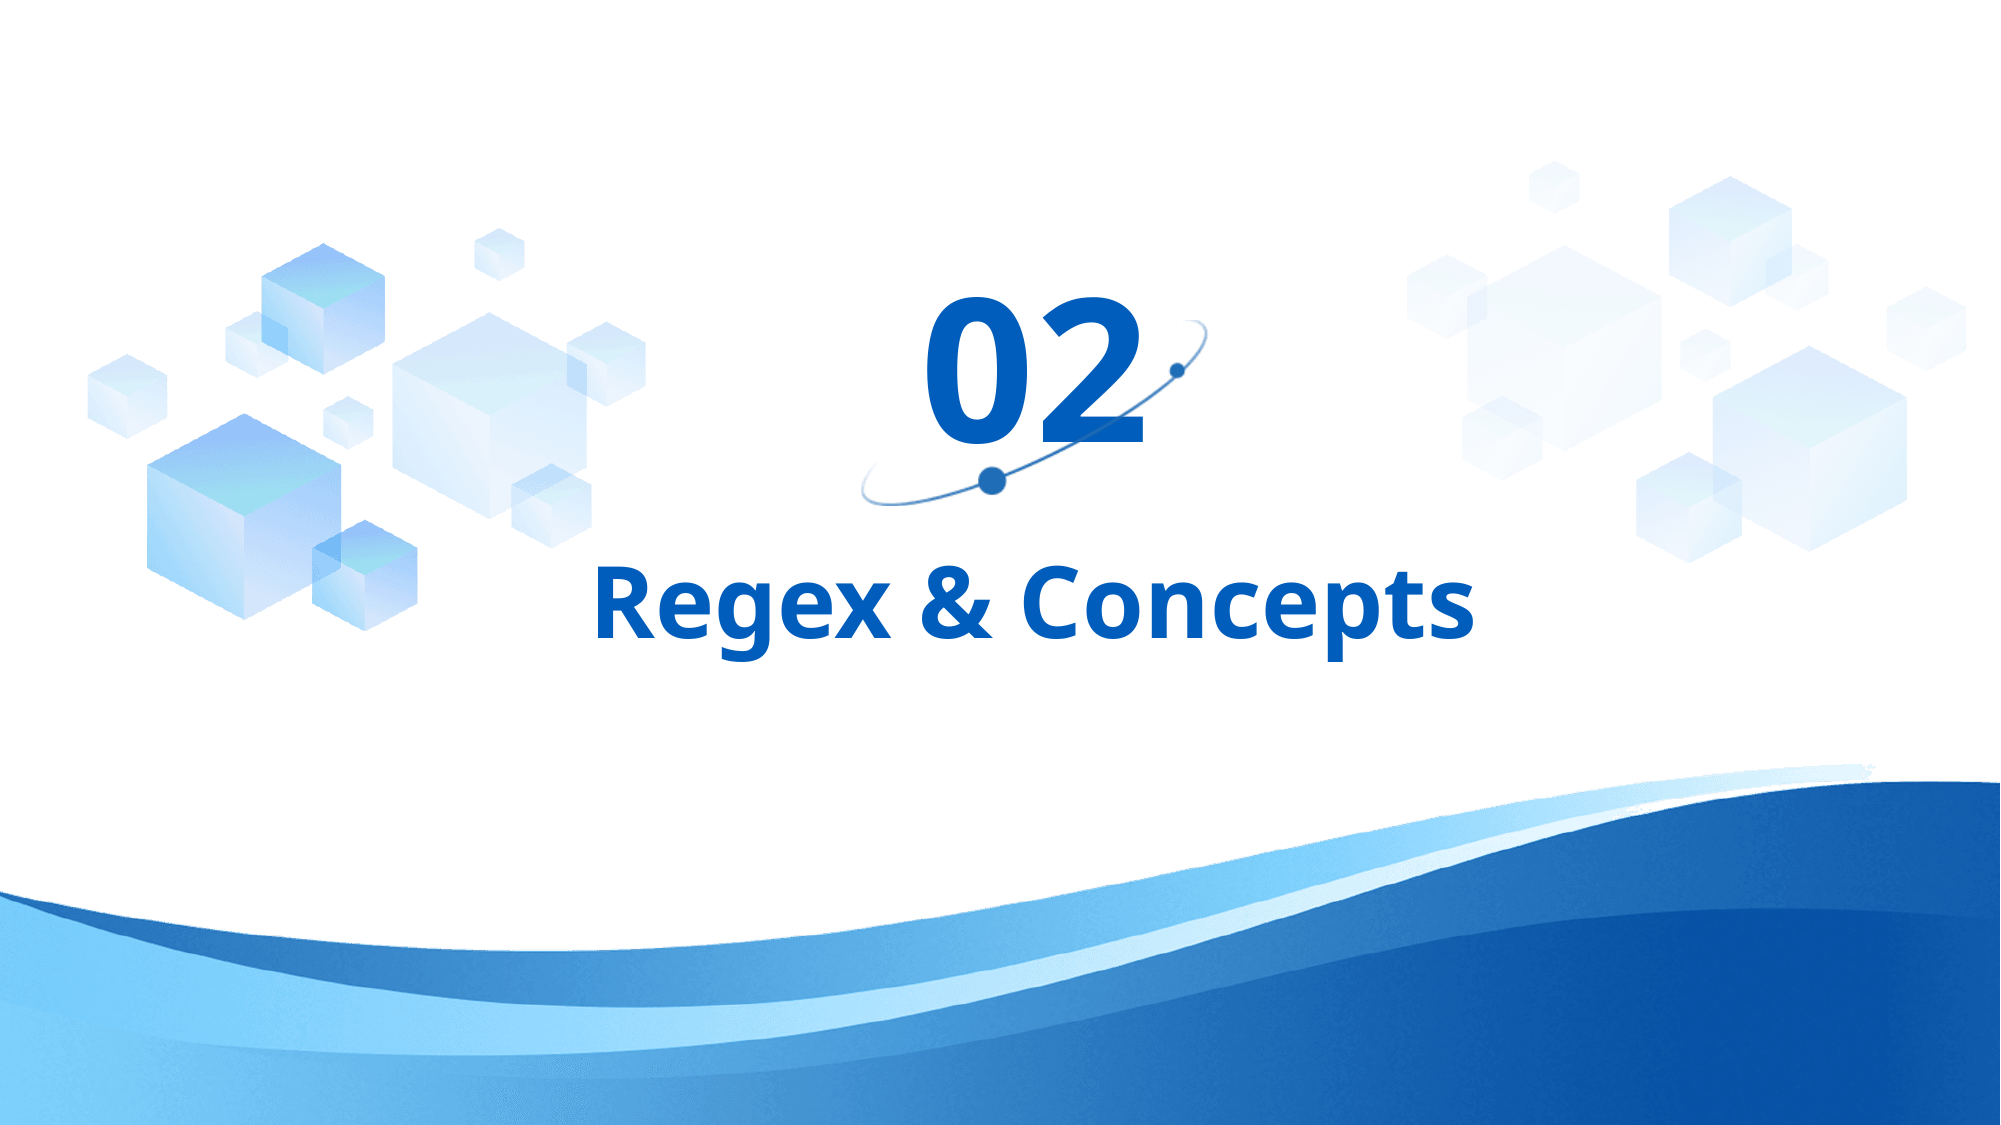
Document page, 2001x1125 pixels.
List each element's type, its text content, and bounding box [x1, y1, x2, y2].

picture [861, 319, 1209, 506]
picture [87, 195, 646, 631]
picture [1407, 127, 1966, 563]
text_box 02 [646, 235, 1407, 490]
picture [0, 764, 2000, 1125]
text_box Regex & Concepts [203, 531, 1863, 667]
